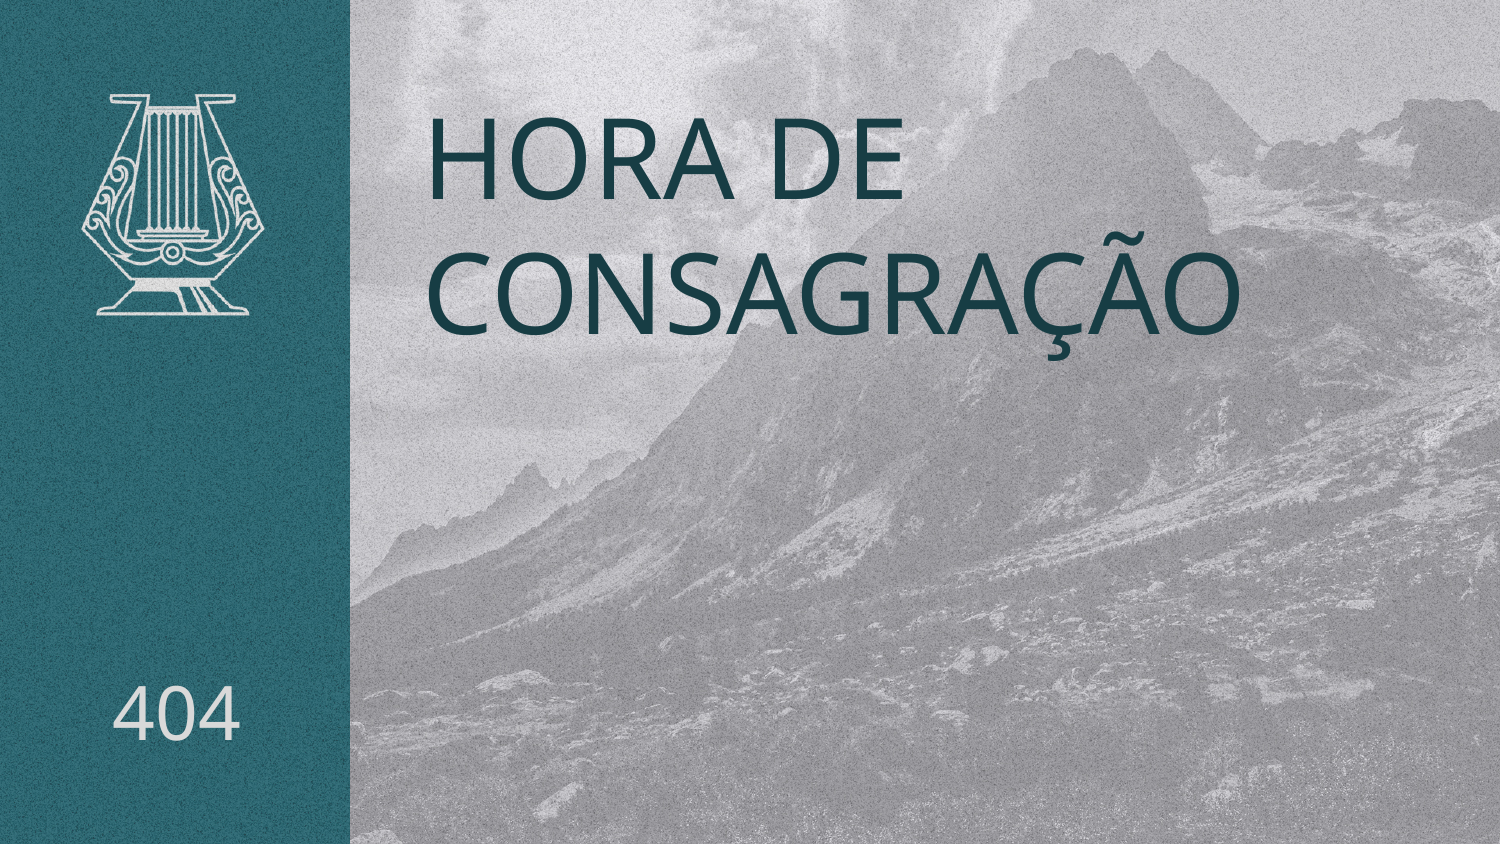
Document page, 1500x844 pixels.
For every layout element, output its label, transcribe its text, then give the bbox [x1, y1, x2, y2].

list 404 [76, 658, 278, 765]
picture [0, 0, 1500, 844]
title HORA DE CONSAGRAÇÃO [407, 79, 1447, 777]
